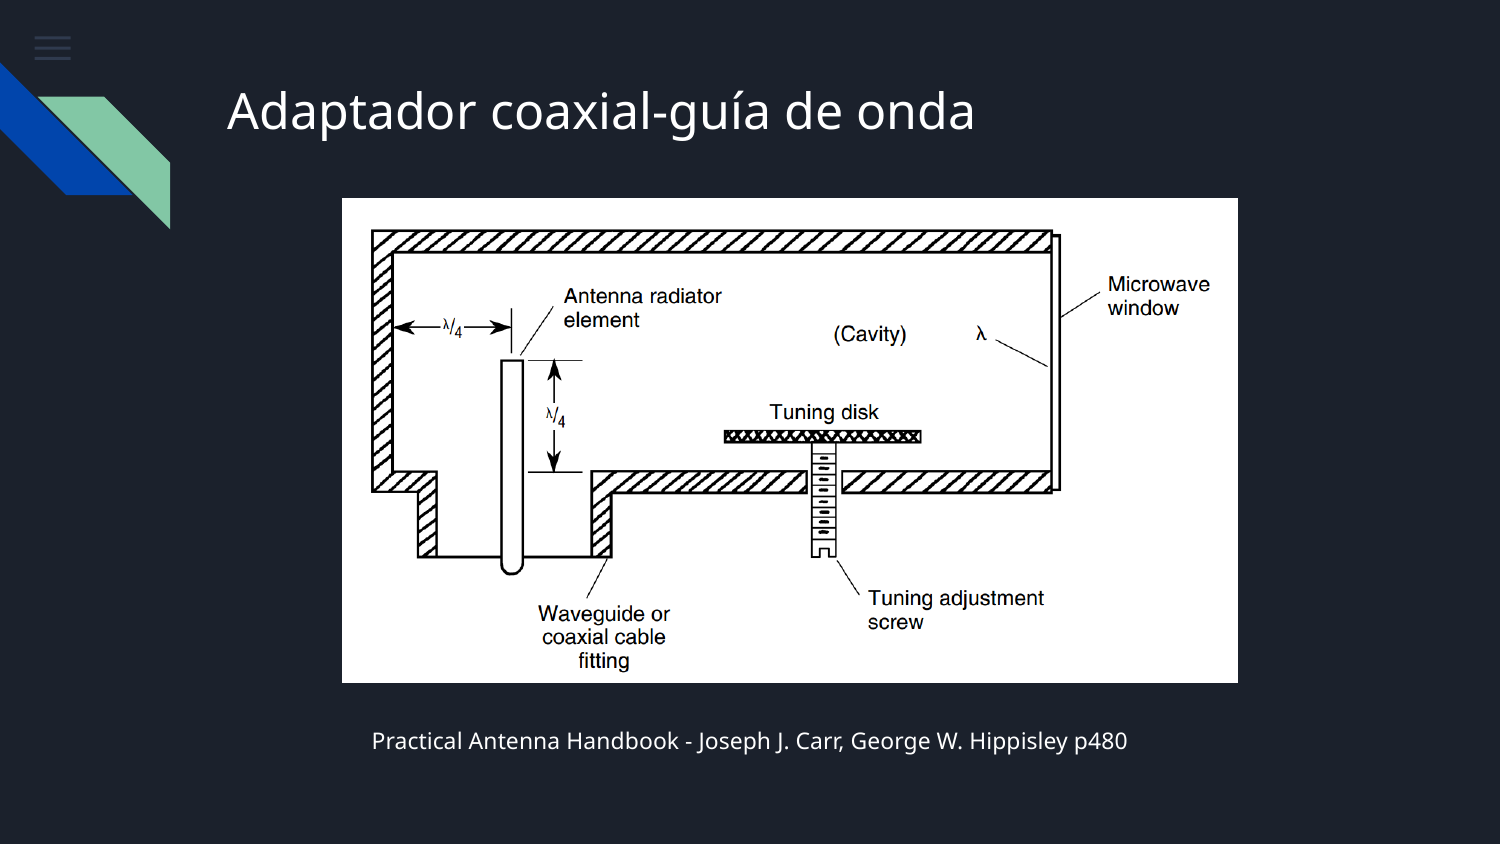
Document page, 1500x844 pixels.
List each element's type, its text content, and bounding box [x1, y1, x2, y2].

text_box Practical Antenna Handbook - Joseph J. Carr, George W. Hippisley p480 [356, 712, 1224, 768]
picture [342, 197, 1238, 683]
title Adaptador coaxial-guía de onda [212, 64, 1368, 215]
